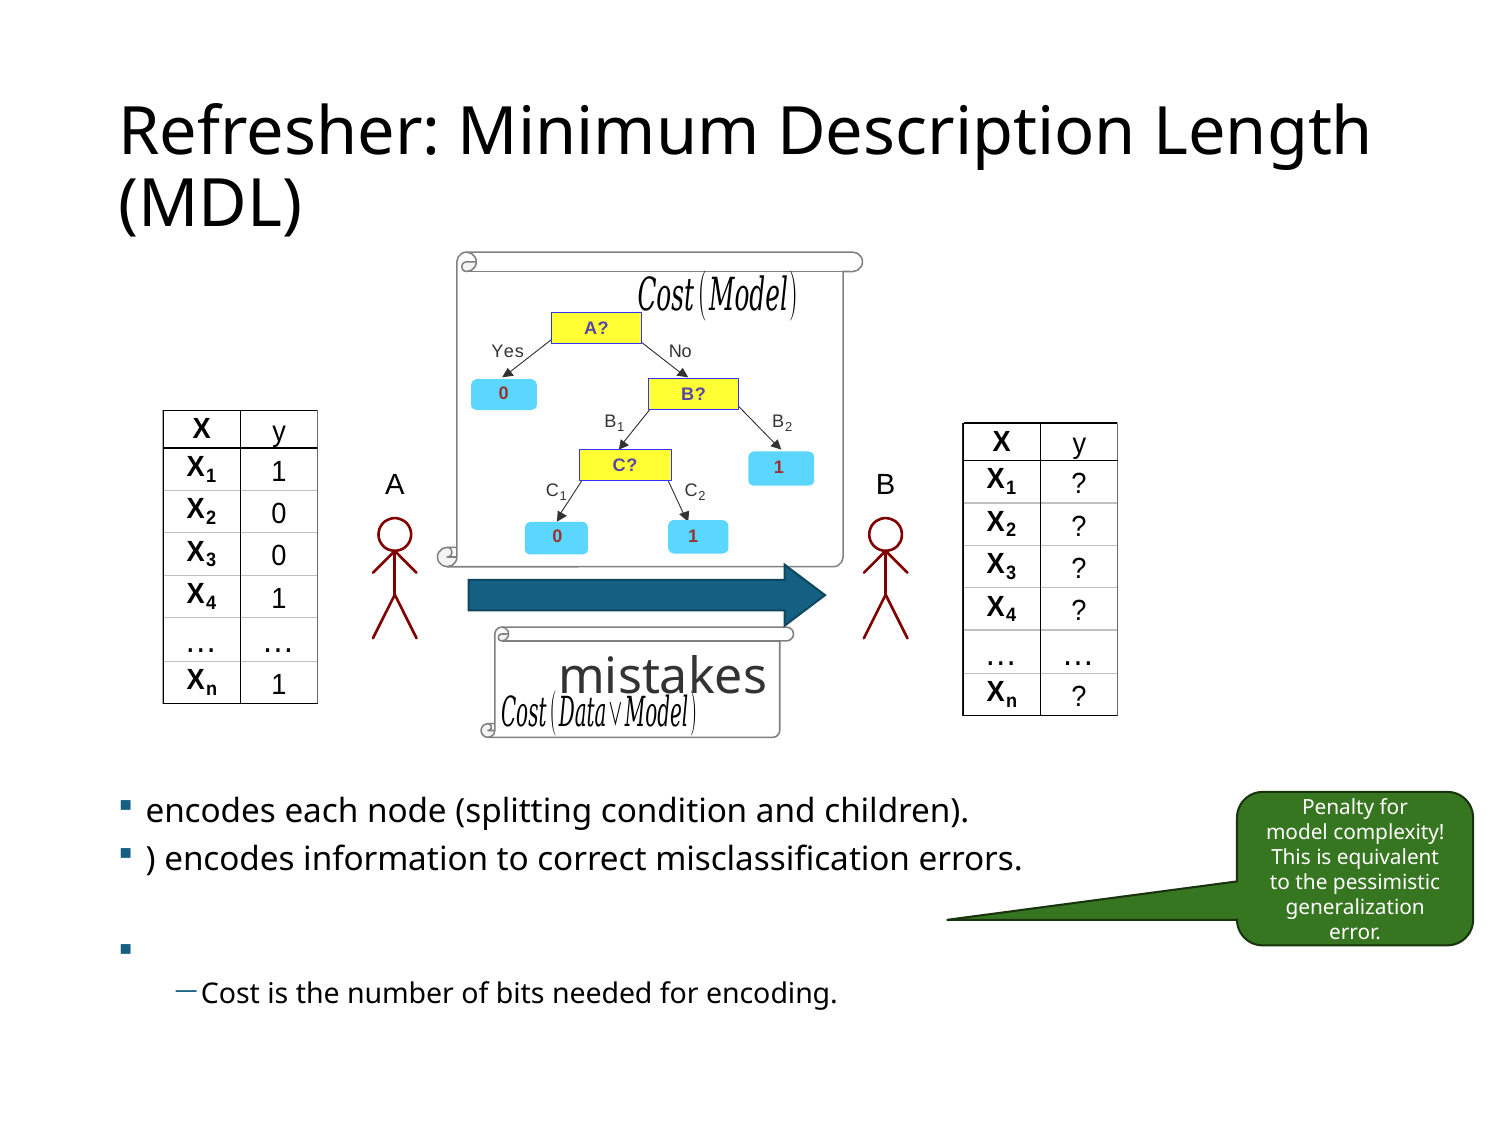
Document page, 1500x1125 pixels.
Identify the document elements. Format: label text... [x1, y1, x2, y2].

title Refresher: Minimum Description Length (MDL) [103, 59, 1397, 278]
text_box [162, 252, 1119, 738]
text_box Penalty for model complexity! This is equivalent to the pessimistic generalization error. [946, 790, 1475, 947]
